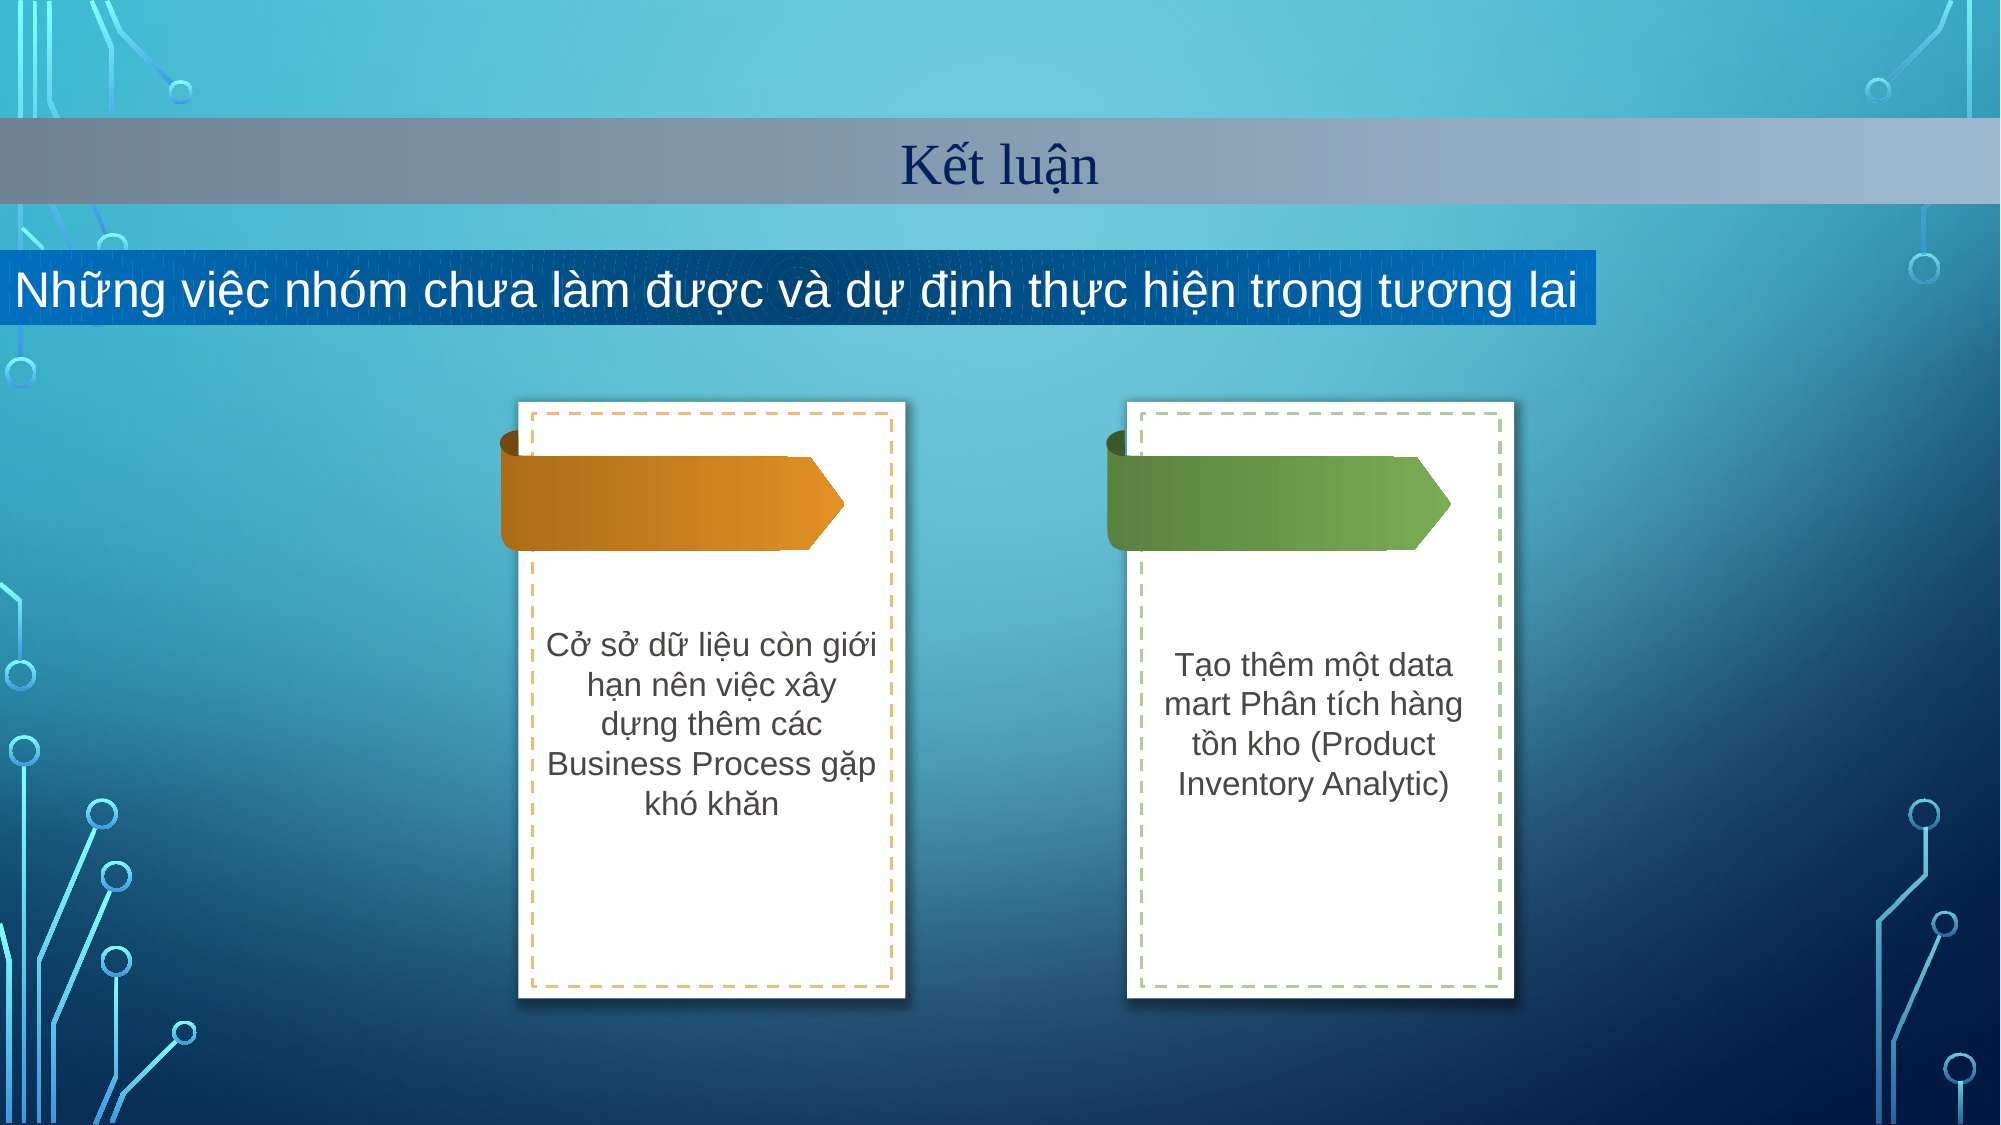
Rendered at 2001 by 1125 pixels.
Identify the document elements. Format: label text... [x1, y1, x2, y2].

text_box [1106, 430, 1452, 552]
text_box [499, 430, 845, 552]
text_box Những việc nhóm chưa làm được và dự định thực hiện trong tương lai [0, 250, 1597, 325]
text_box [518, 401, 906, 999]
text_box Kết luận [0, 118, 2000, 204]
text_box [1126, 401, 1515, 999]
